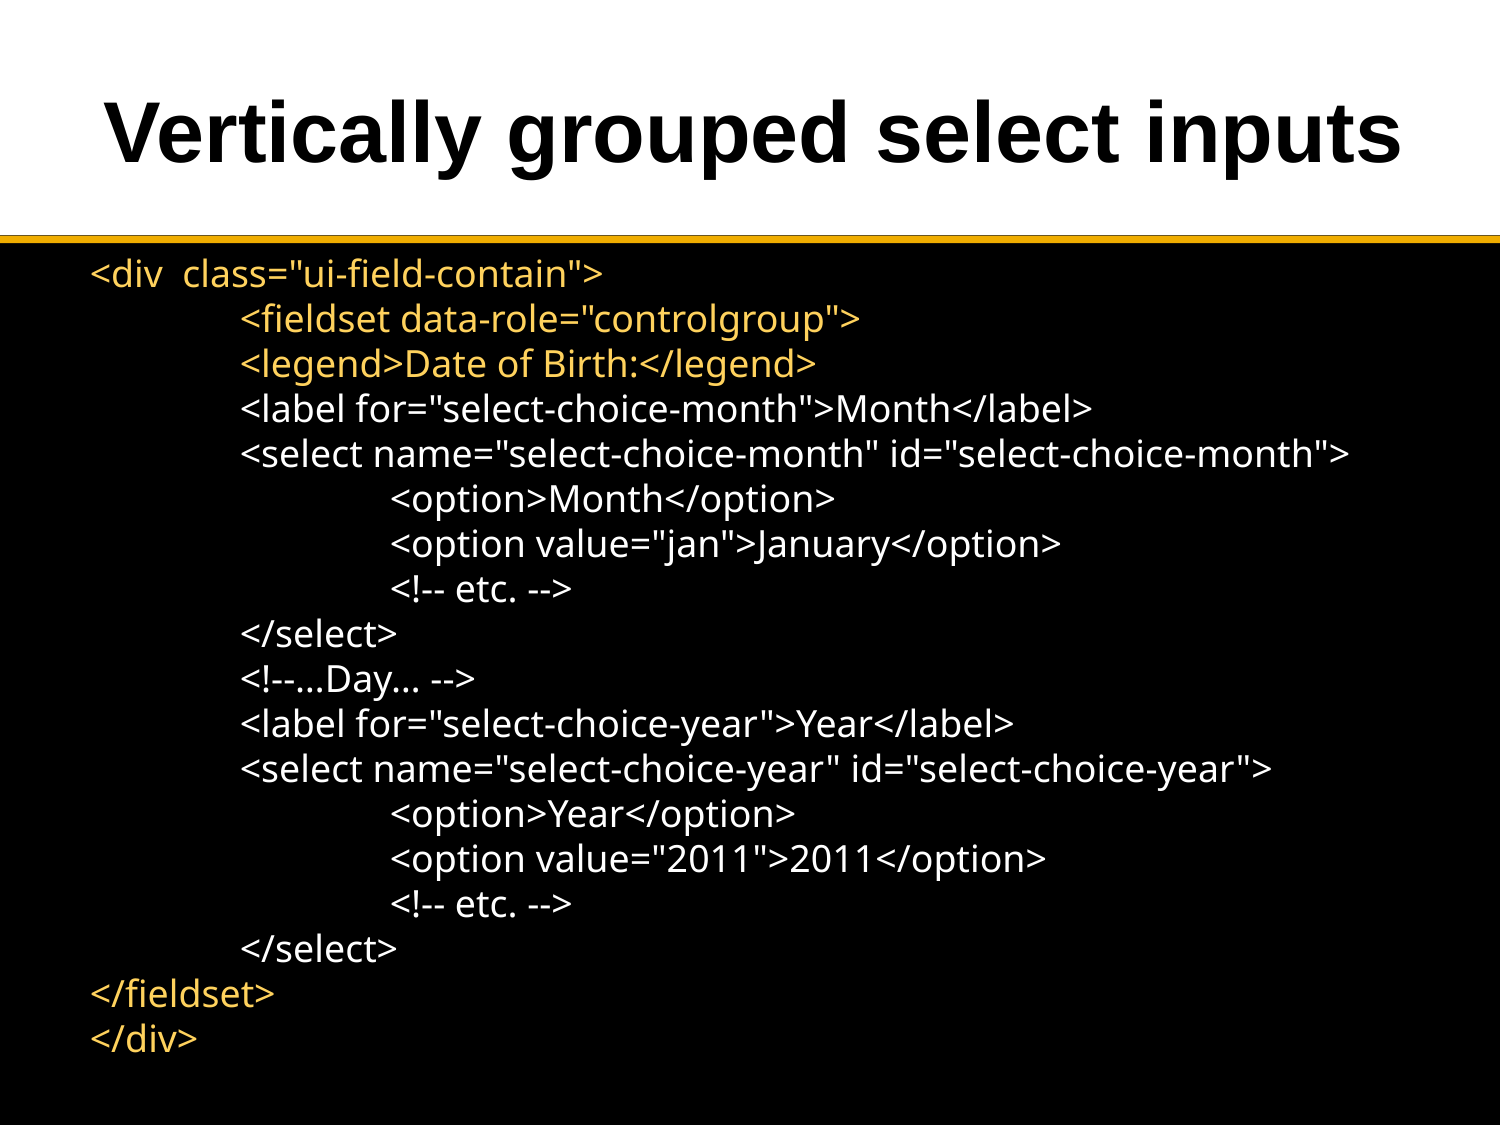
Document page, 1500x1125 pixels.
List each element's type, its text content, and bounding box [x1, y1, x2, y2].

title Vertically grouped select inputs [75, 25, 1425, 231]
text_box <div class="ui-field-contain"> <fieldset data-role="controlgroup"> <legend>Date of Birth:</legend> <label for="select-choice-month">Month</label> <select name="select-choice-month" id="select-choice-month"> <option>Month</option> <option value="jan">January</option> <!-- etc. --> </select> <!--…Day… --> <label for="select-choice-year">Year</label> <select name="select-choice-year" id="select-choice-year"> <option>Year</option> <option value="2011">2011</option> <!-- etc. --> </select> </fieldset> </div> [75, 242, 1459, 1067]
